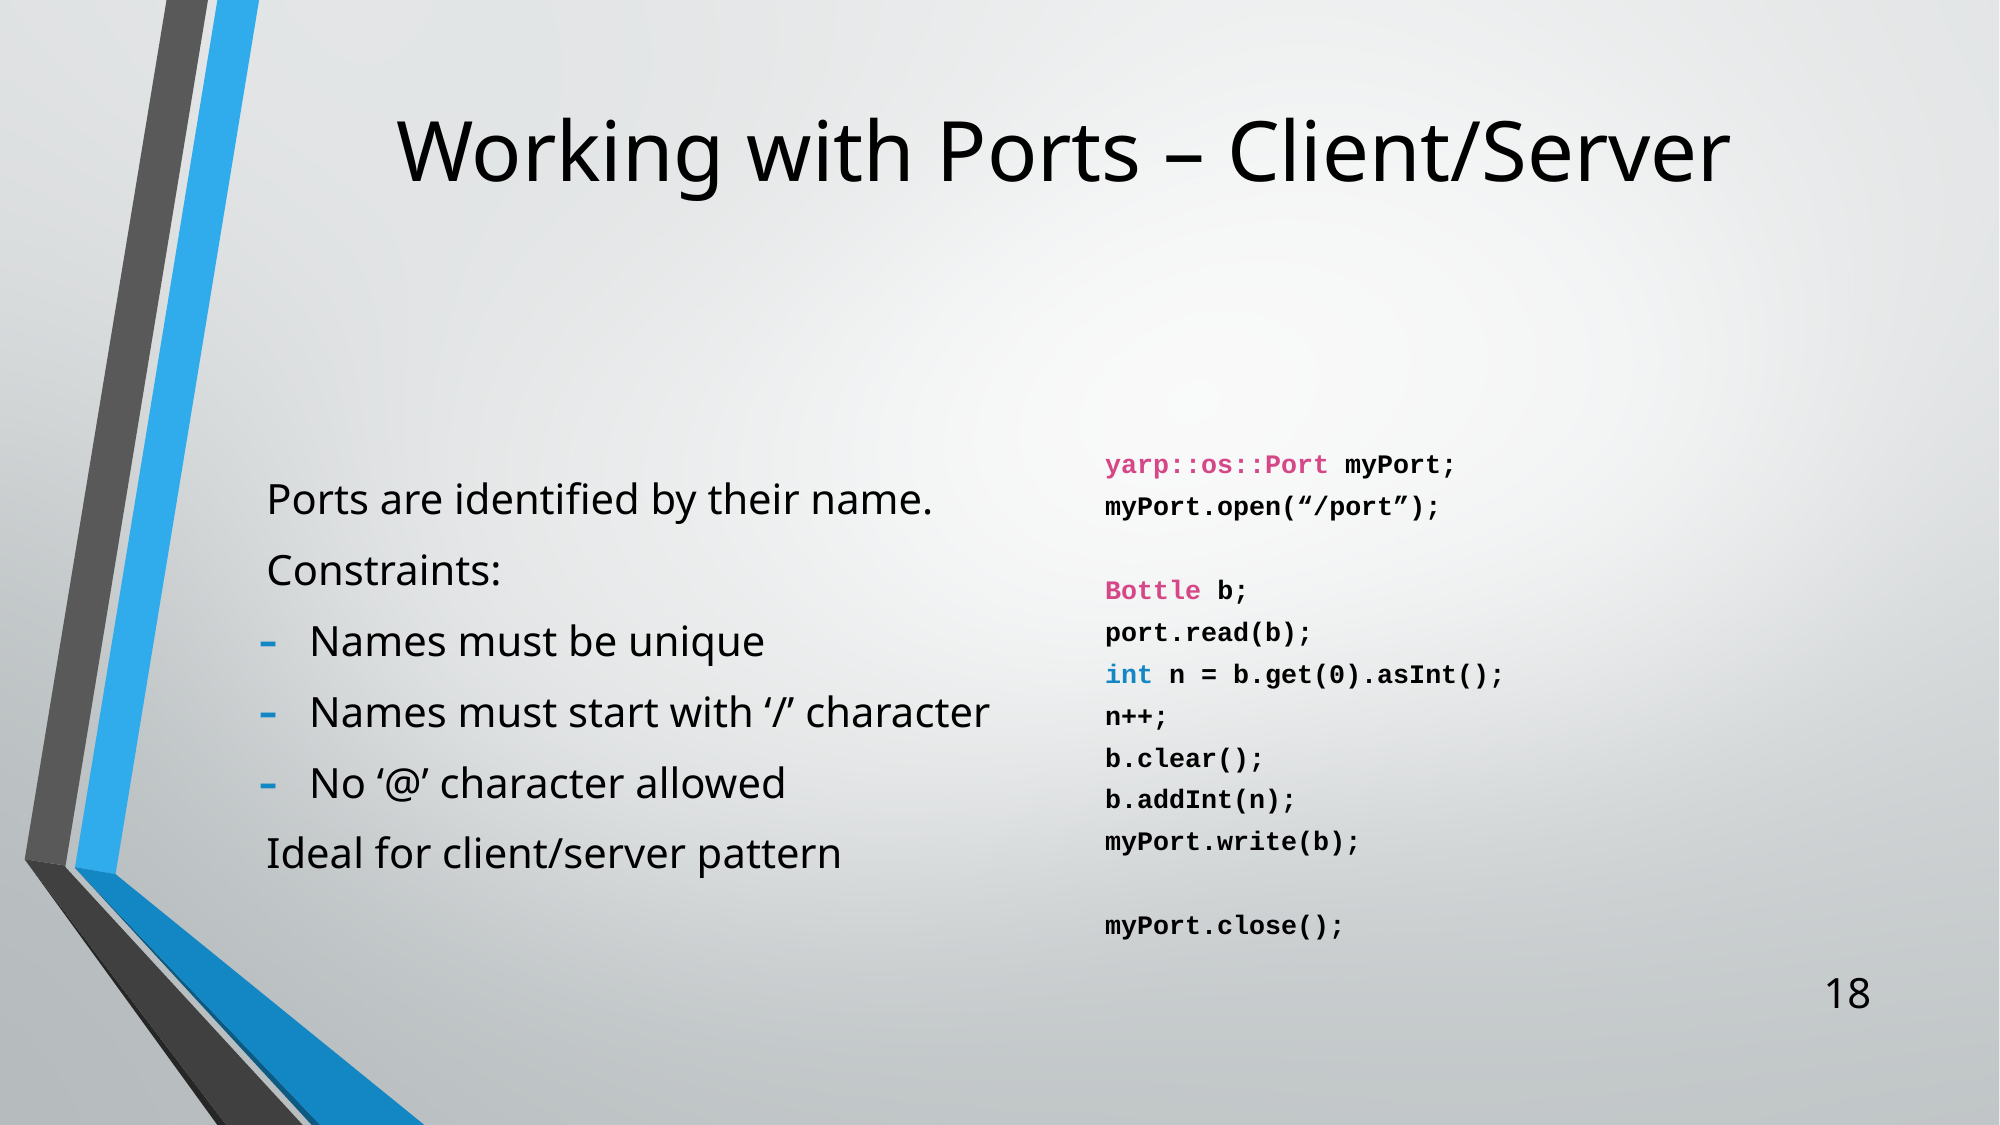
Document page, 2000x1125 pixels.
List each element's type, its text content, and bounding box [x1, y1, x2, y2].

slide_number 18 [1796, 965, 1887, 1025]
list Ports are identified by their name. Constraints: Names must be unique Names must start with ‘/’ character No ‘@’ character allowed Ideal for client/server pattern [243, 399, 1084, 950]
title Working with Ports – Client/Server [243, 4, 1887, 292]
list yarp::os::Port myPort; myPort.open(“/port”); Bottle b; port.read(b); int n = b.get(0).asInt(); n++; b.clear(); b.addInt(n); myPort.write(b); myPort.close(); [1083, 437, 1887, 950]
